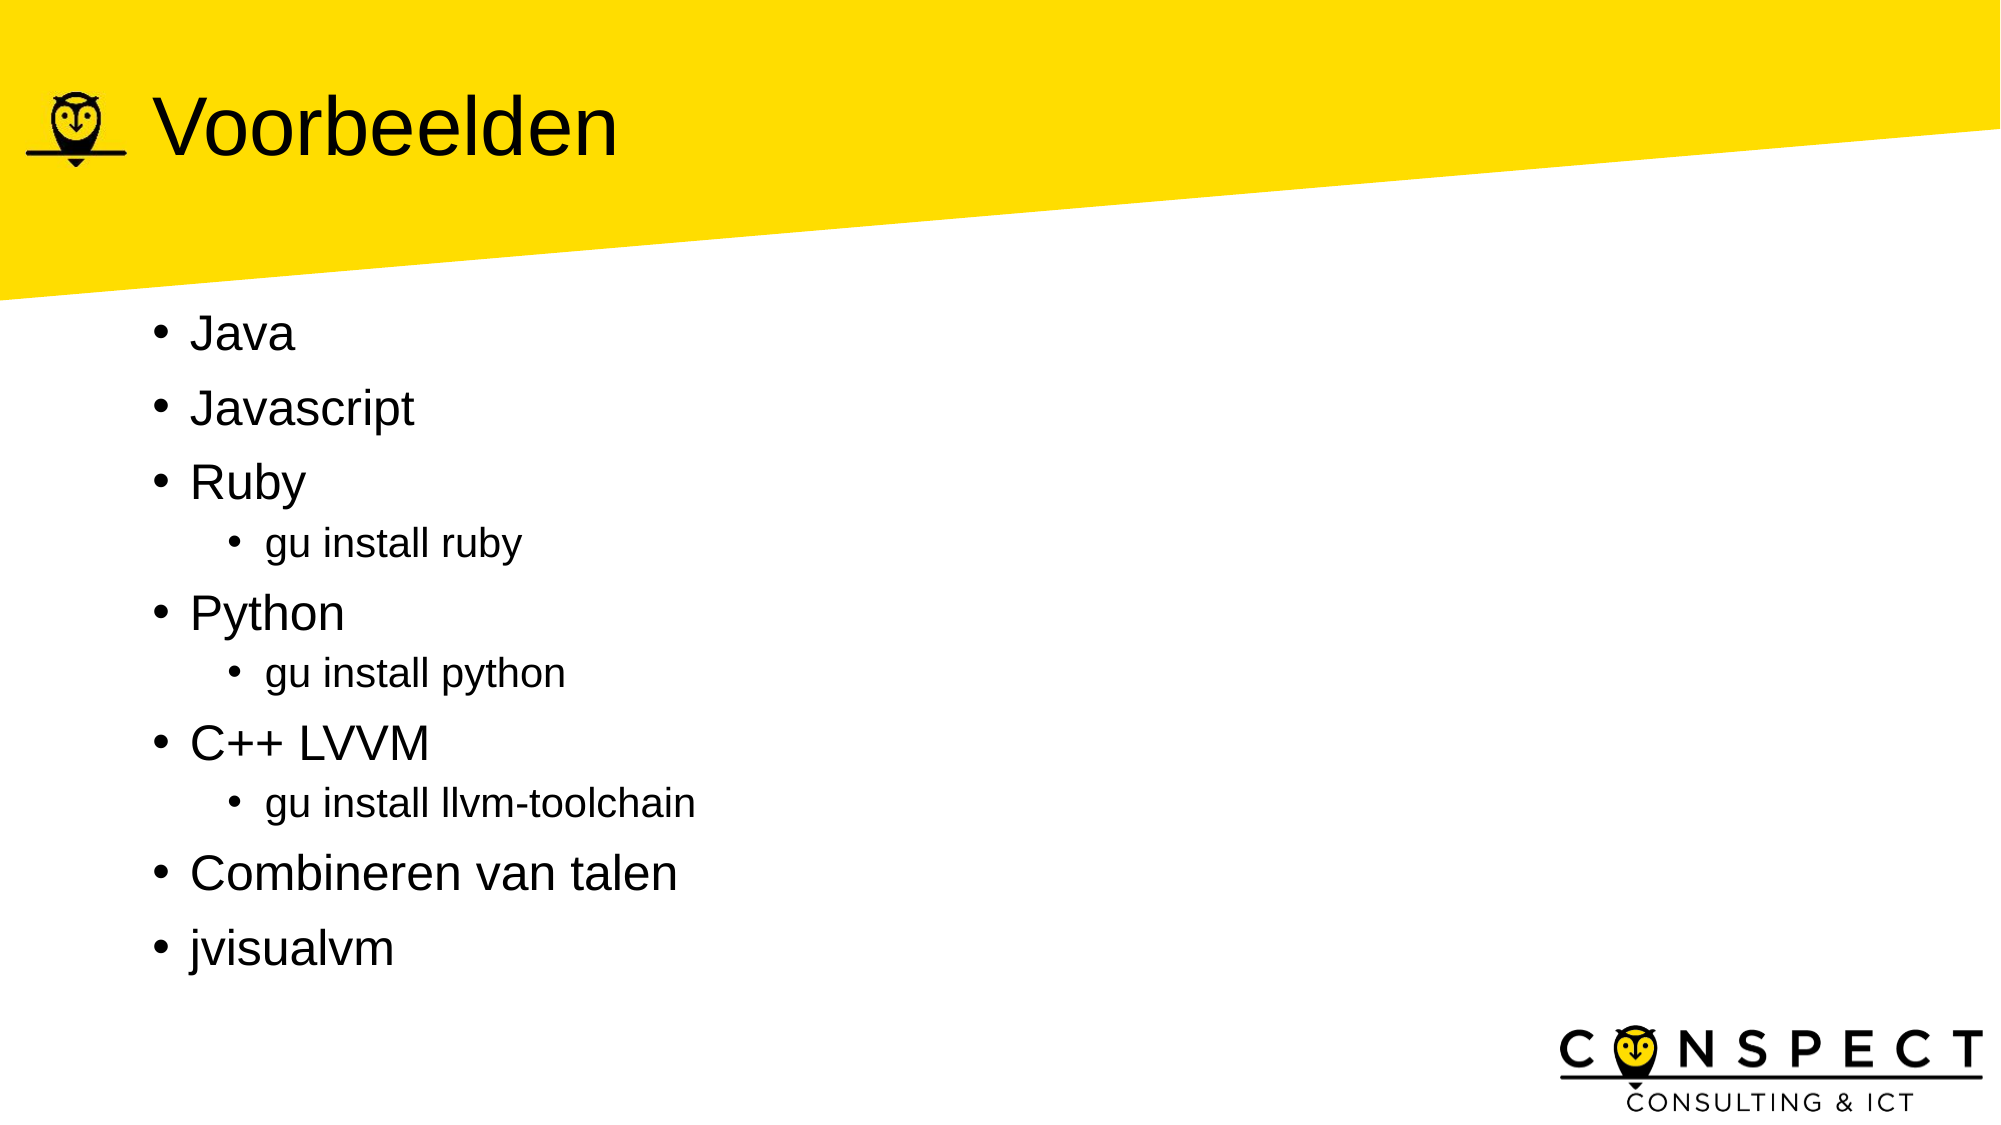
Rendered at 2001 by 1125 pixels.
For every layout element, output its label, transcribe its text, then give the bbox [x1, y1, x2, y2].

picture [25, 91, 127, 168]
list Java Javascript Ruby gu install ruby Python gu install python C++ LVVM gu install llvm-toolchain Combineren van talen jvisualvm [137, 299, 1863, 1014]
picture [1557, 1024, 1989, 1115]
title Voorbeelden [137, 74, 1863, 182]
